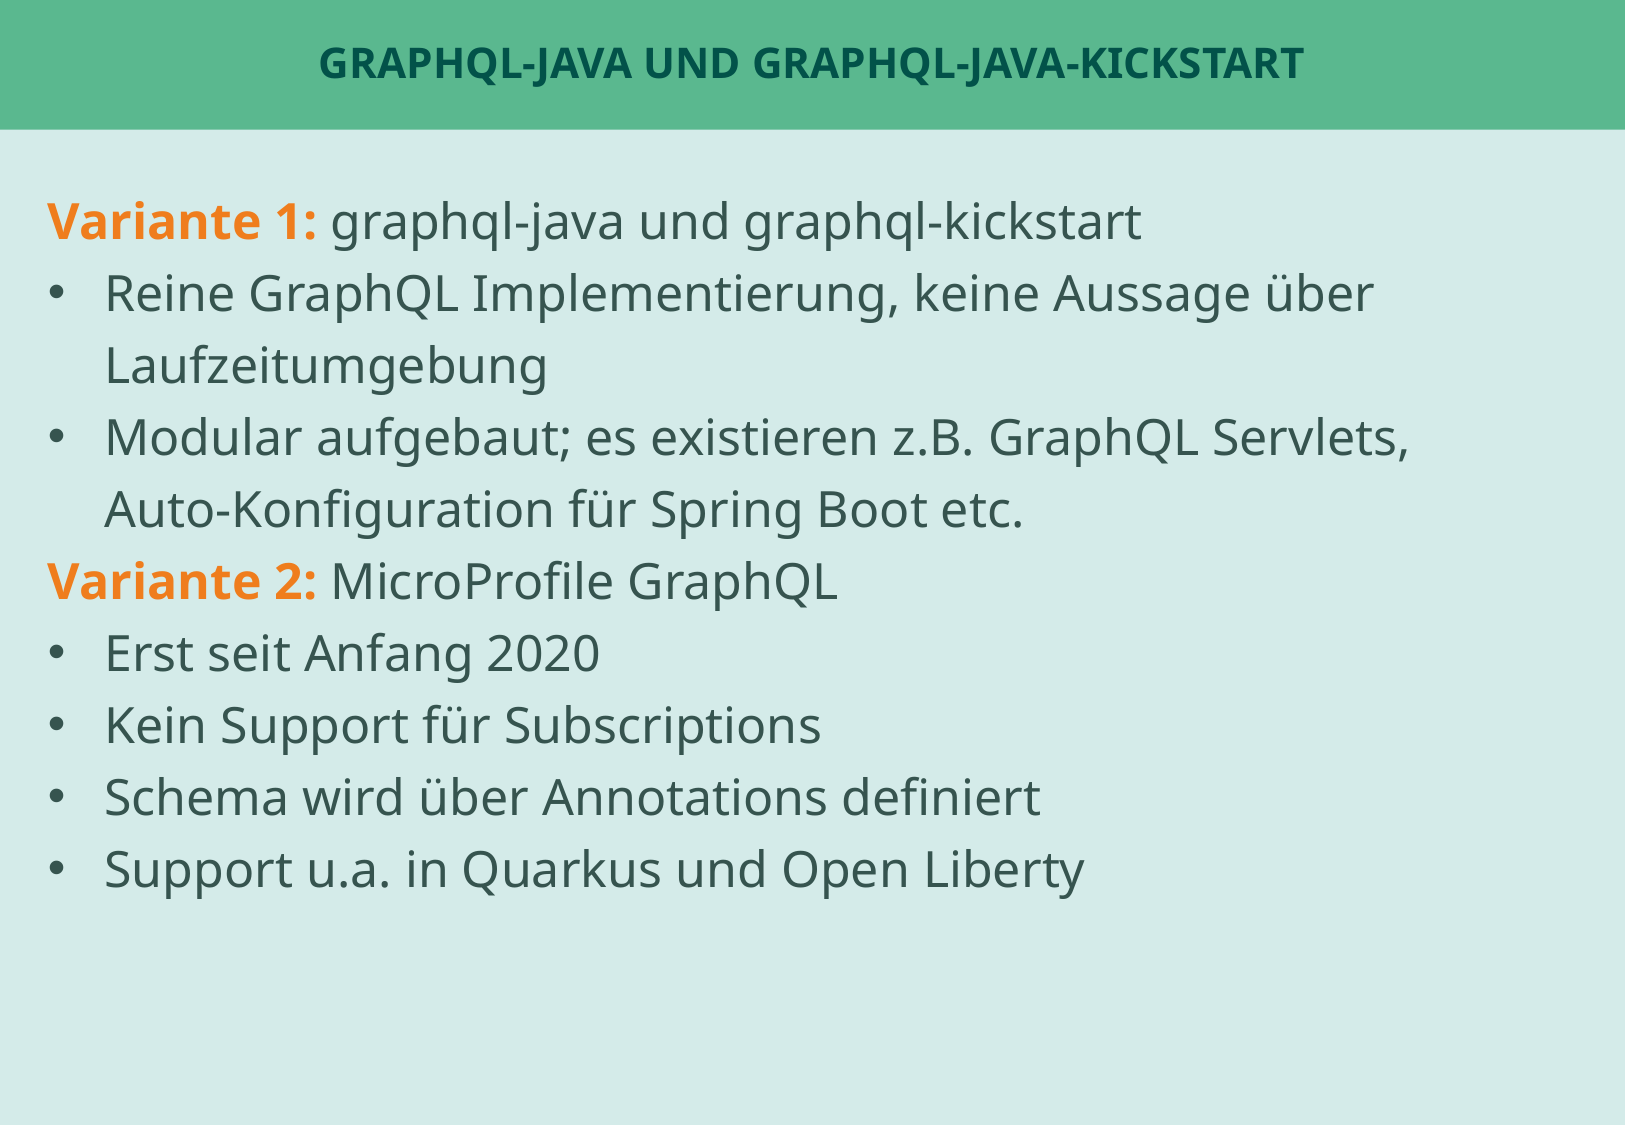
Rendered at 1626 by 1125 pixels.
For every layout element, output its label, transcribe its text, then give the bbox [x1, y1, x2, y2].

text_box Variante 1: graphql-java und graphql-kickstart Reine GraphQL Implementierung, keine Aussage über Laufzeitumgebung Modular aufgebaut; es existieren z.B. GraphQL Servlets, Auto-Konfiguration für Spring Boot etc. Variante 2: MicroProfile GraphQL Erst seit Anfang 2020 Kein Support für Subscriptions Schema wird über Annotations definiert Support u.a. in Quarkus und Open Liberty [33, 169, 1554, 1121]
title graphql-java und graphql-java-kickstart [0, 0, 1625, 130]
